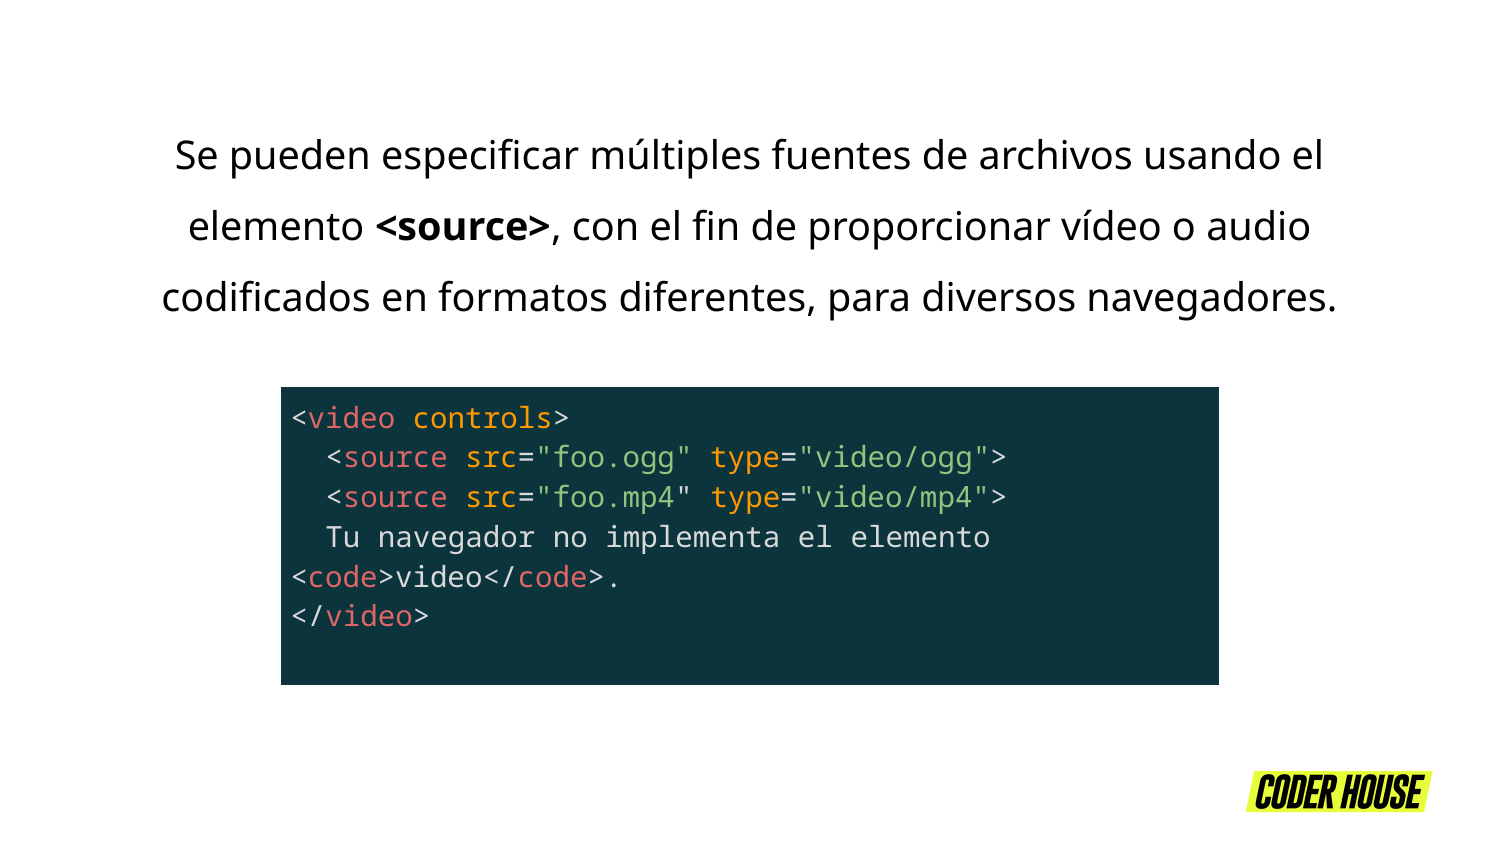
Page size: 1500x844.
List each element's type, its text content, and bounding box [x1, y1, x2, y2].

picture [1241, 764, 1437, 819]
text_box Se pueden especificar múltiples fuentes de archivos usando el elemento <source>, con el fin de proporcionar vídeo o audio codificados en formatos diferentes, para diversos navegadores. [132, 76, 1368, 350]
table_header <video controls> <source src="foo.ogg" type="video/ogg"> <source src="foo.mp4" type="video/mp4"> Tu navegador no implementa el elemento <code>video</code>. </video> [281, 387, 1219, 685]
